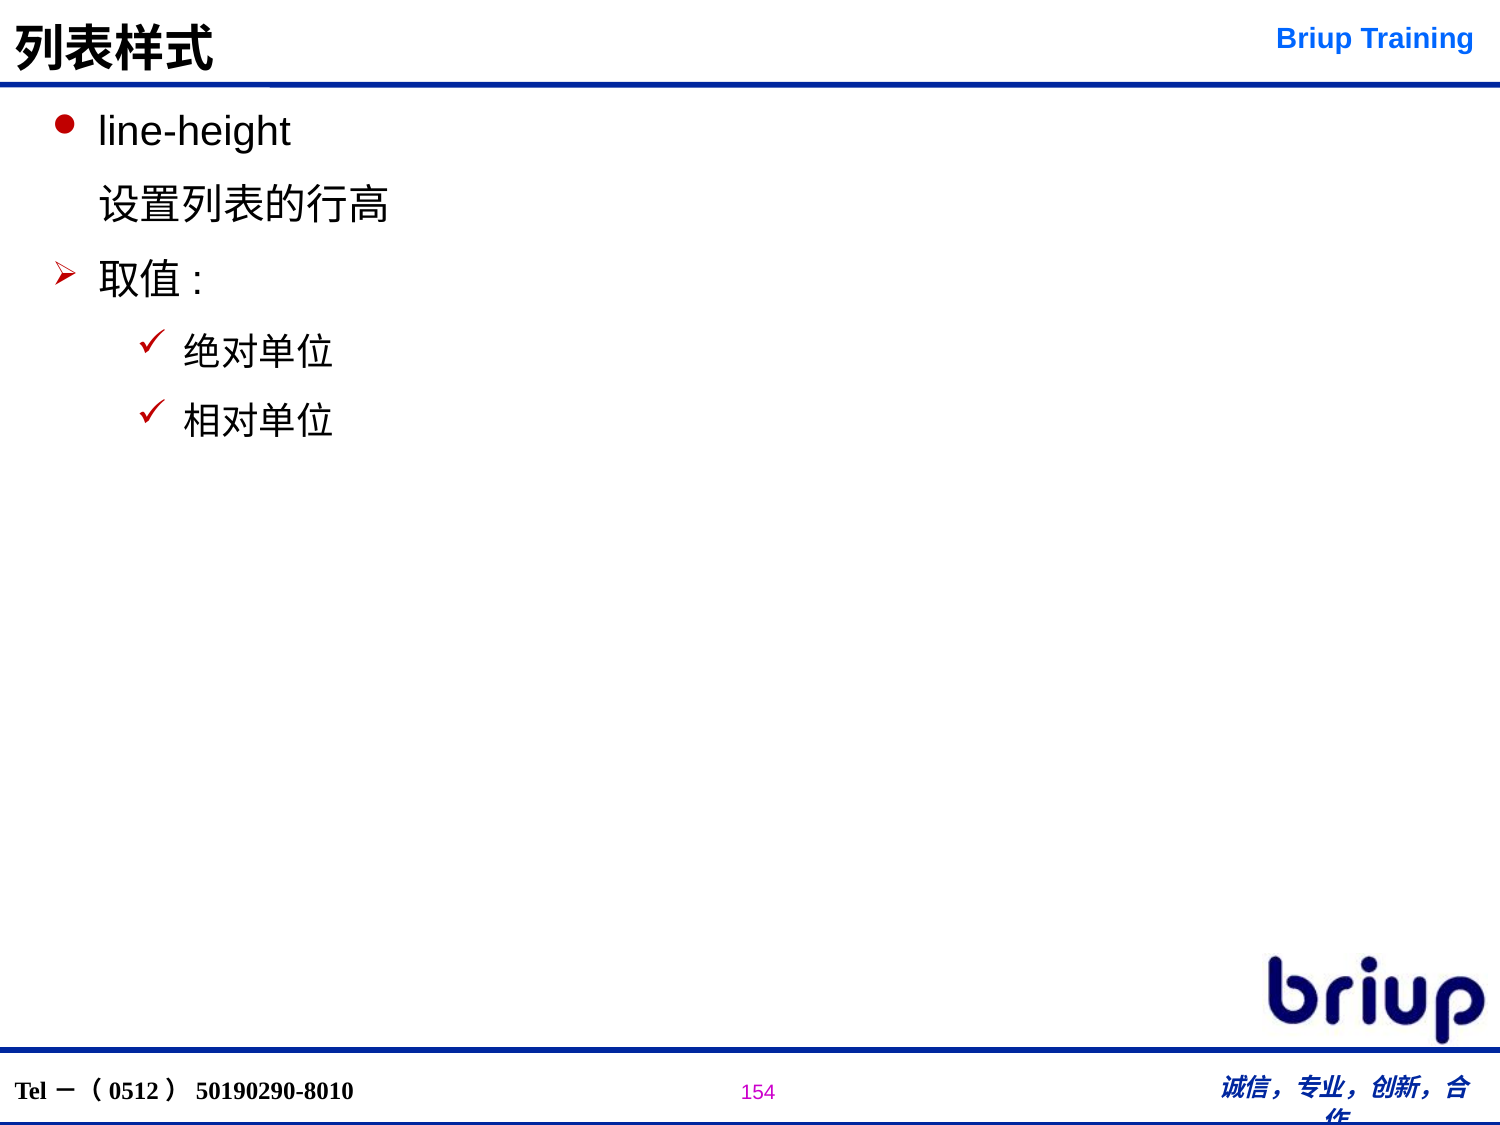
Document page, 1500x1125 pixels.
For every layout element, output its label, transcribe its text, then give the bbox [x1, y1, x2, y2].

list line-height 设置列表的行高 取值: 绝对单位 相对单位 [0, 96, 1500, 1051]
title 列表样式 [0, 0, 1251, 85]
